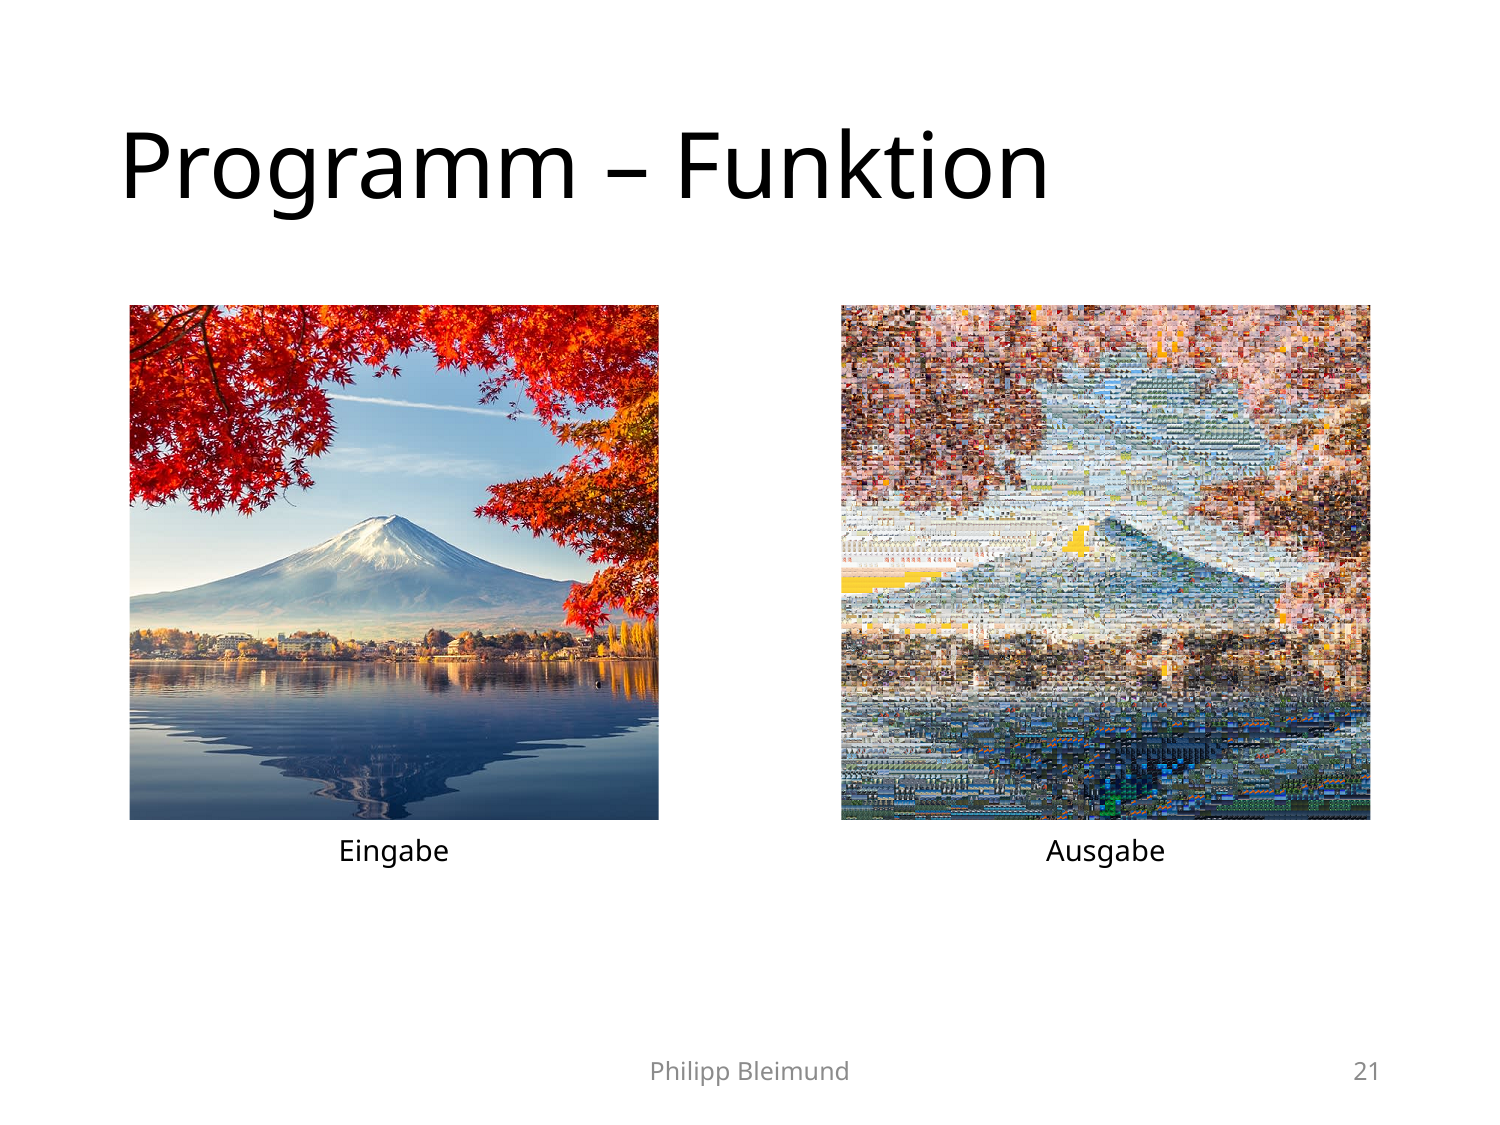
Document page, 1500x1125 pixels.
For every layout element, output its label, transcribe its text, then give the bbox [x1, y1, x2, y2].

title Programm – Funktion [103, 59, 1397, 278]
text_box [841, 305, 1371, 820]
text_box Ausgabe [841, 825, 1371, 875]
footer Philipp Bleimund [496, 1042, 1004, 1103]
text_box Eingabe [129, 825, 659, 876]
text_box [129, 305, 659, 820]
slide_number 21 [1059, 1042, 1397, 1103]
